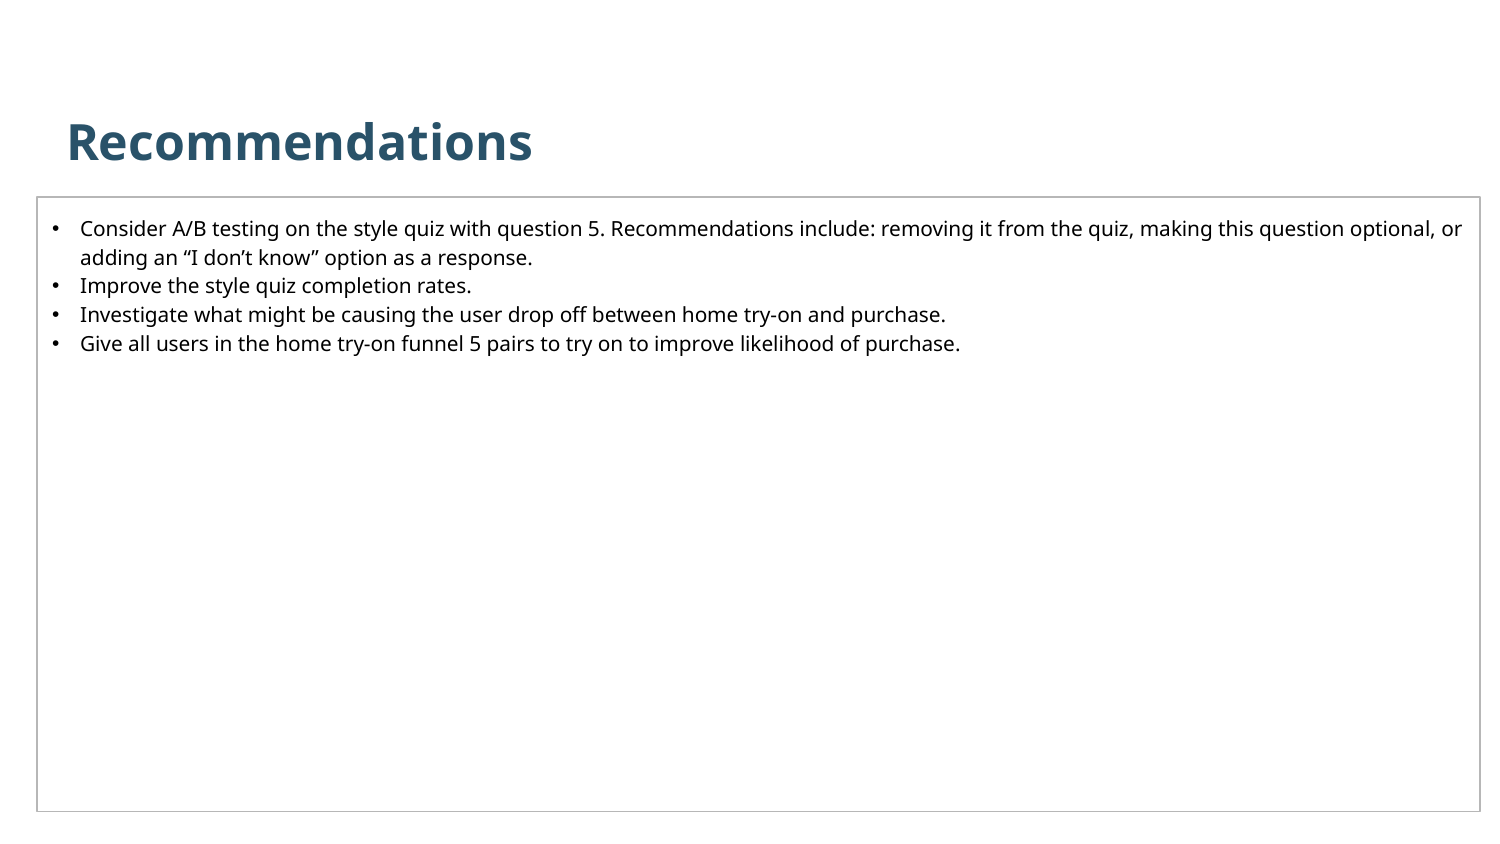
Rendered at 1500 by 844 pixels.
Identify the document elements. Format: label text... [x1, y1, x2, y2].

text_box Recommendations [51, 48, 1449, 186]
text_box Consider A/B testing on the style quiz with question 5. Recommendations include: removing it from the quiz, making this question optional, or adding an “I don’t know” option as a response. Improve the style quiz completion rates. Investigate what might be causing the user drop off between home try-on and purchase. Give all users in the home try-on funnel 5 pairs to try on to improve likelihood of purchase. [37, 197, 1481, 812]
